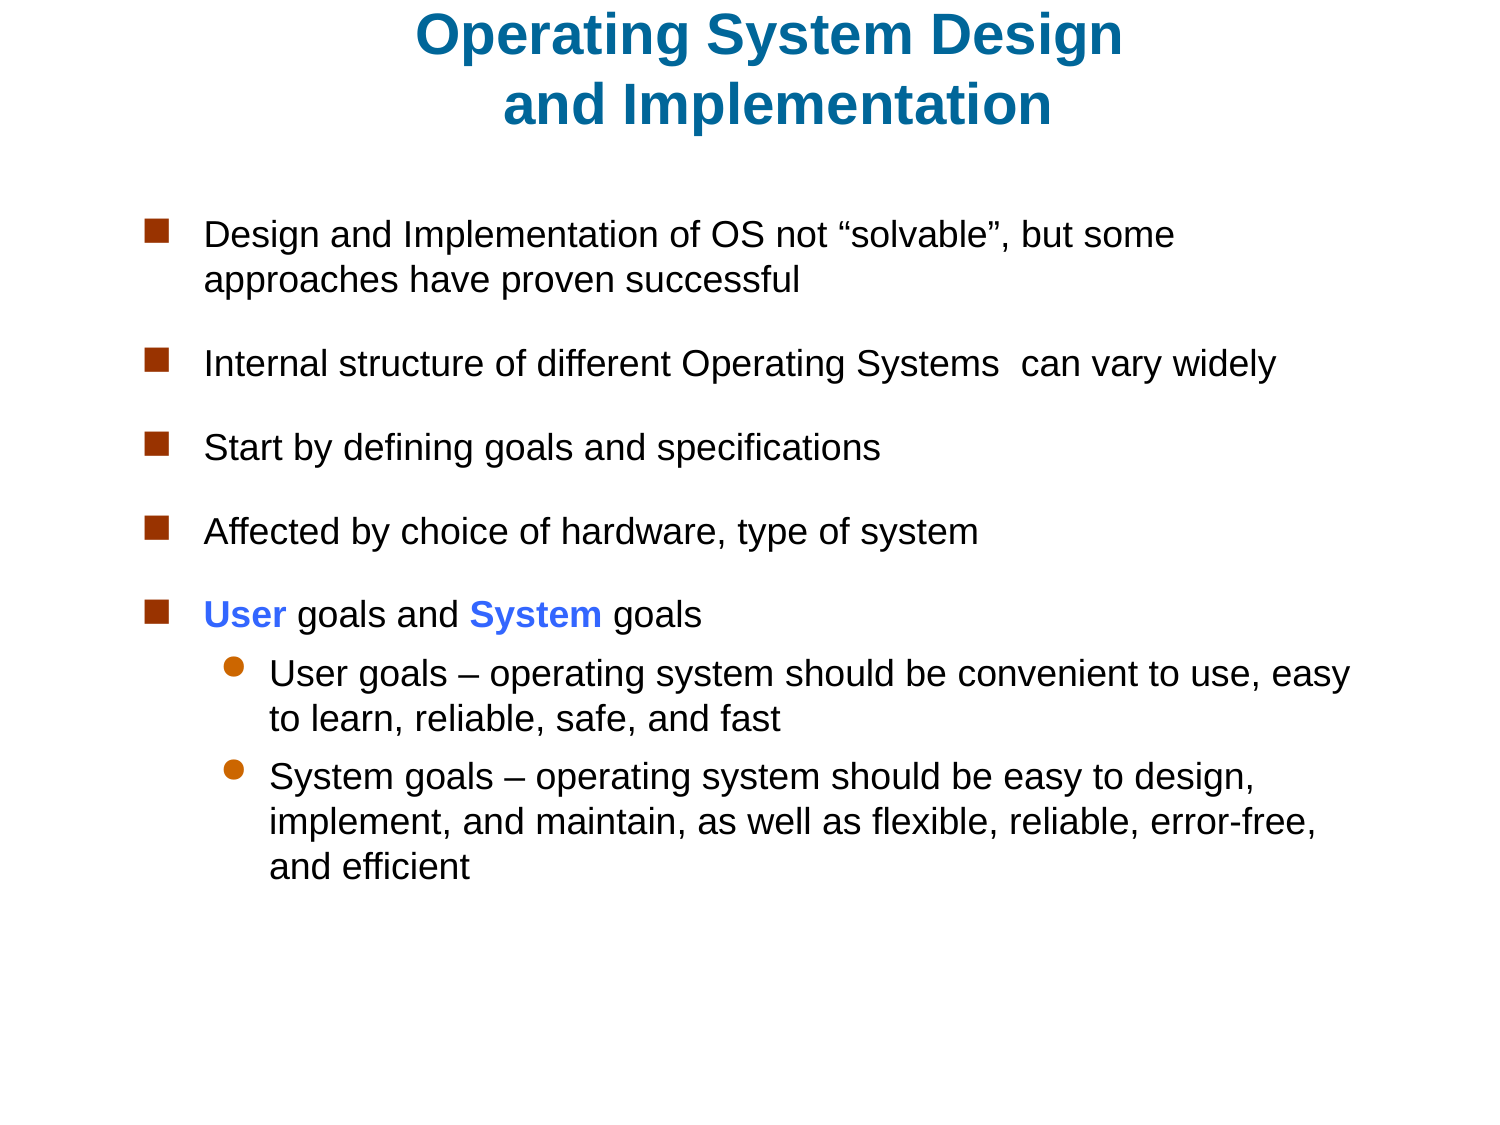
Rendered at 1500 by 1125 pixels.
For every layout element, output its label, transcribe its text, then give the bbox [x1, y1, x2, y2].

title Operating System Design and Implementation [145, 48, 1412, 144]
list Design and Implementation of OS not “solvable”, but some approaches have proven successful Internal structure of different Operating Systems can vary widely Start by defining goals and specifications Affected by choice of hardware, type of system User goals and System goals User goals – operating system should be convenient to use, easy to learn, reliable, safe, and fast System goals – operating system should be easy to design, implement, and maintain, as well as flexible, reliable, error-free, and efficient [132, 202, 1394, 1024]
